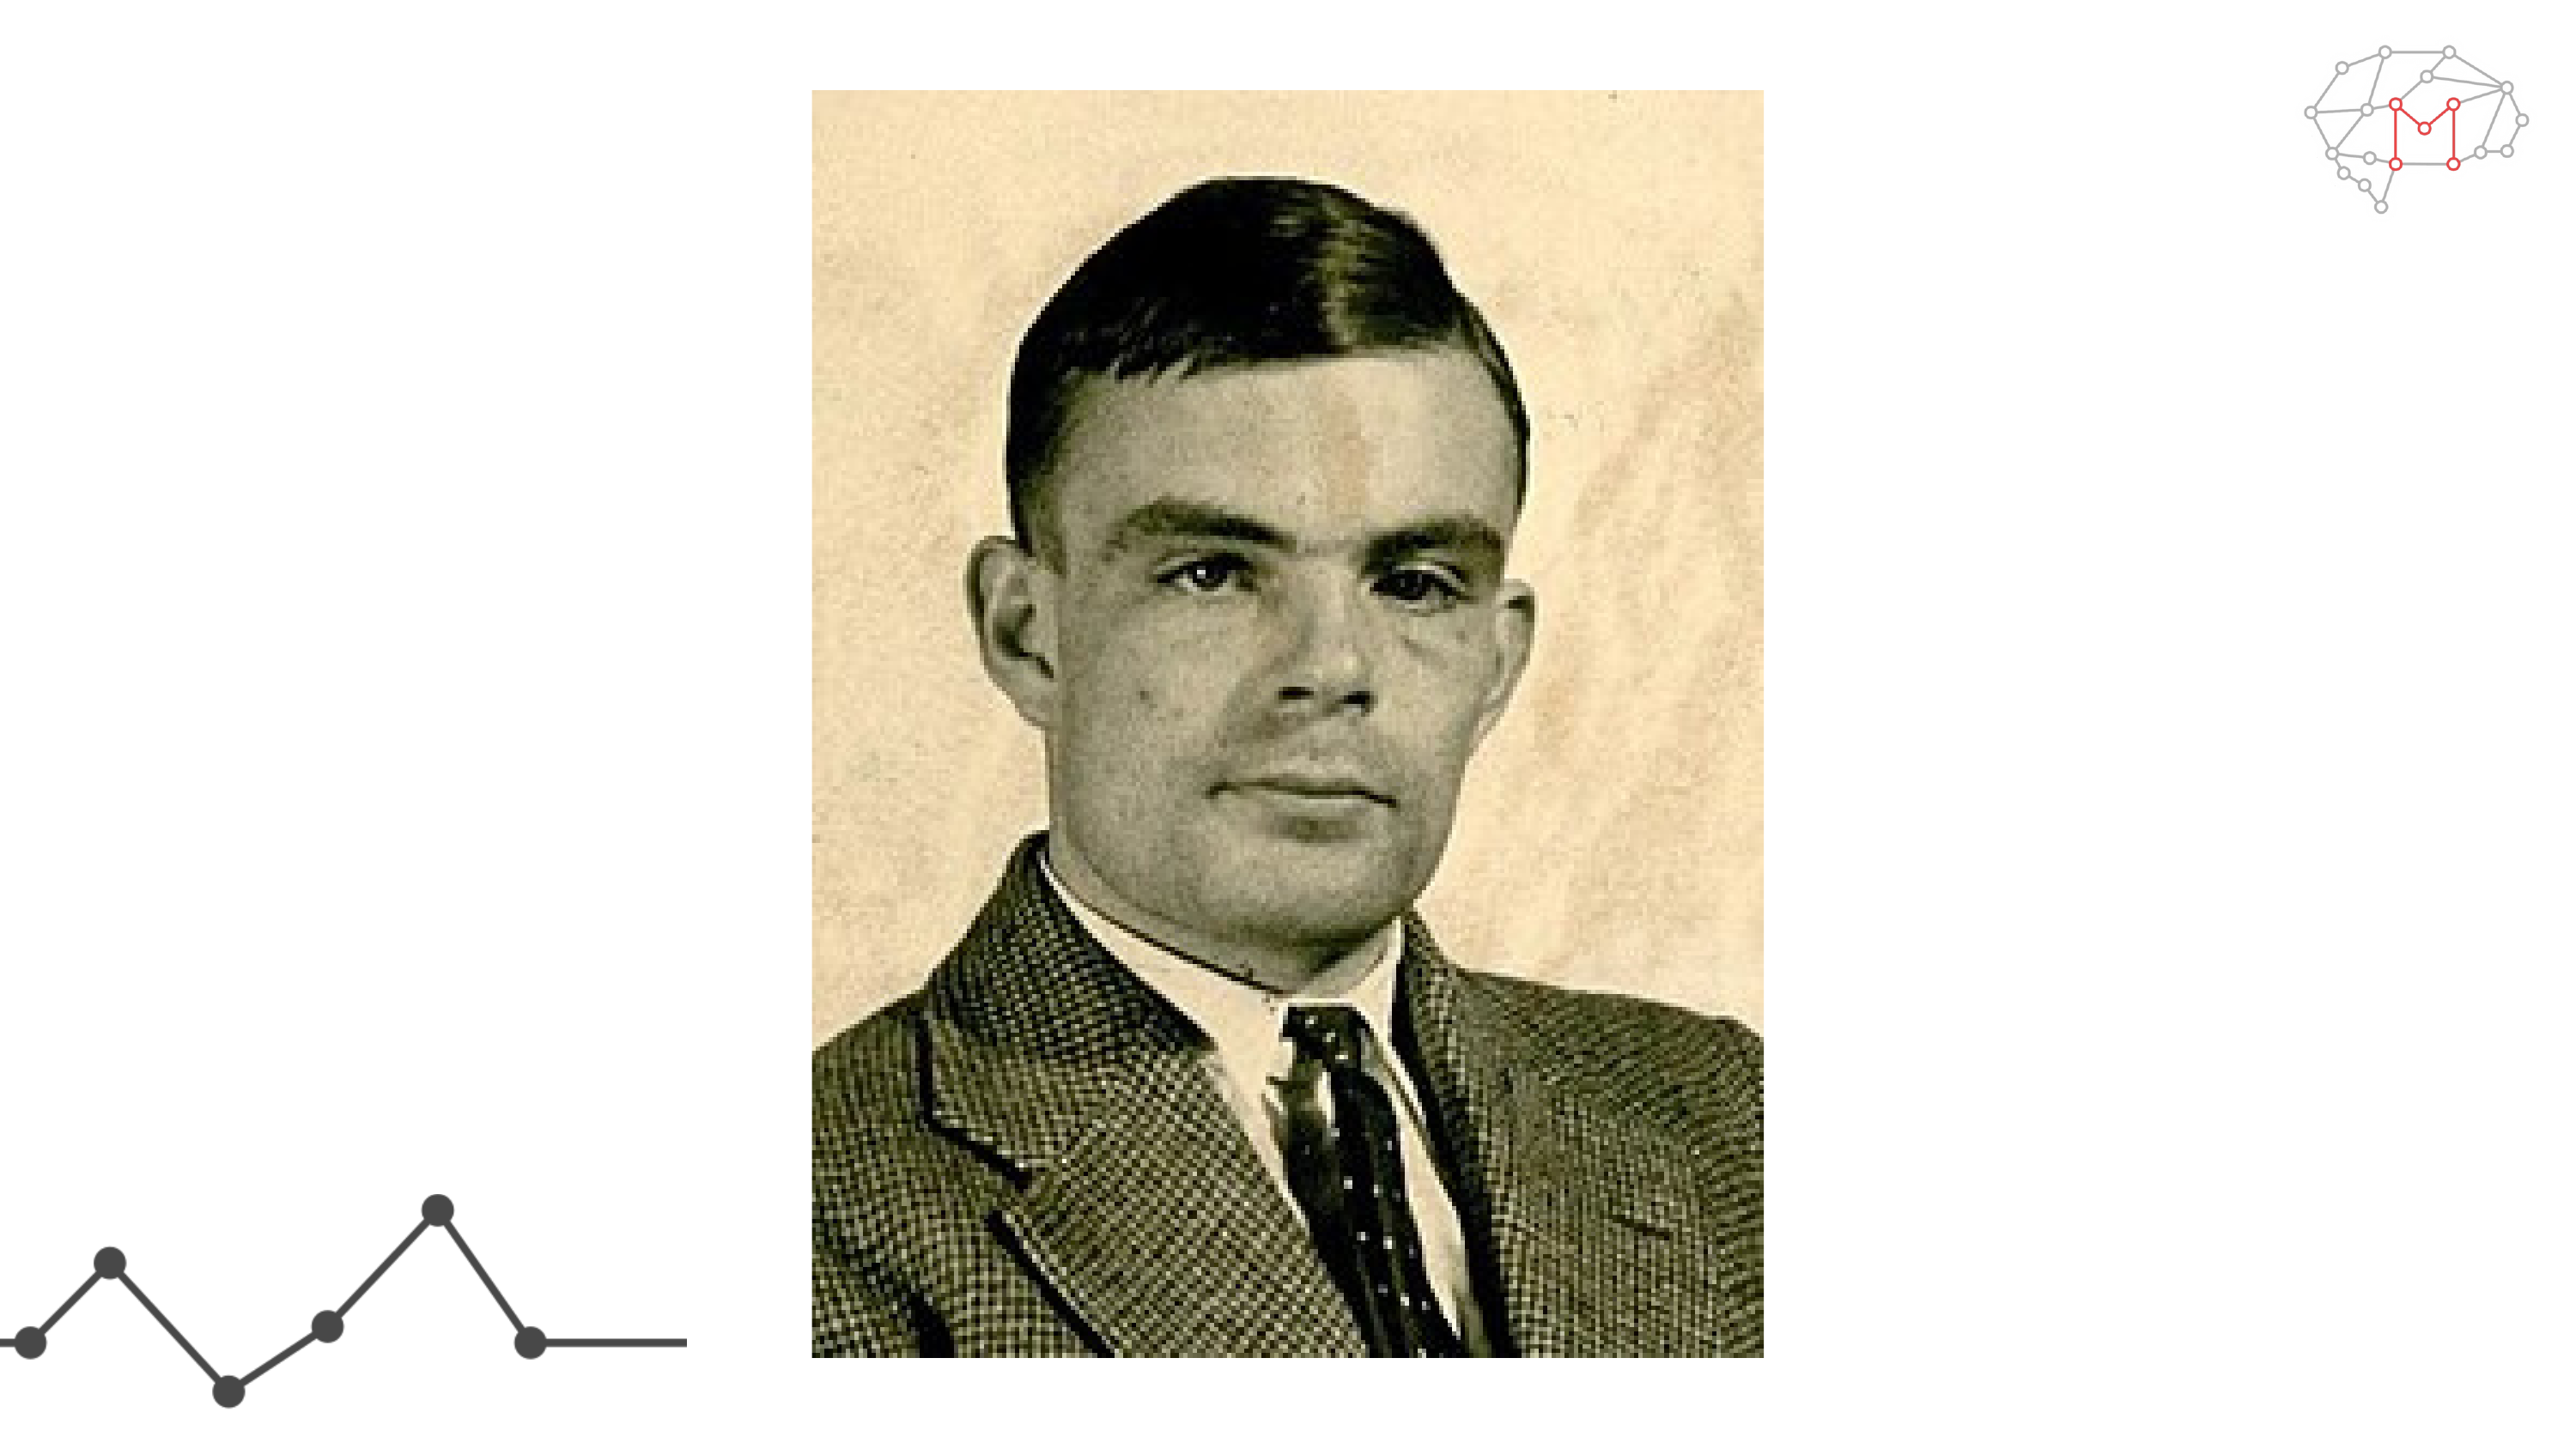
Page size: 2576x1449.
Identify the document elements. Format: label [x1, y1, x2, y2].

text_box [0, 1194, 687, 1413]
text_box [2294, 33, 2540, 225]
text_box [811, 90, 1765, 1358]
